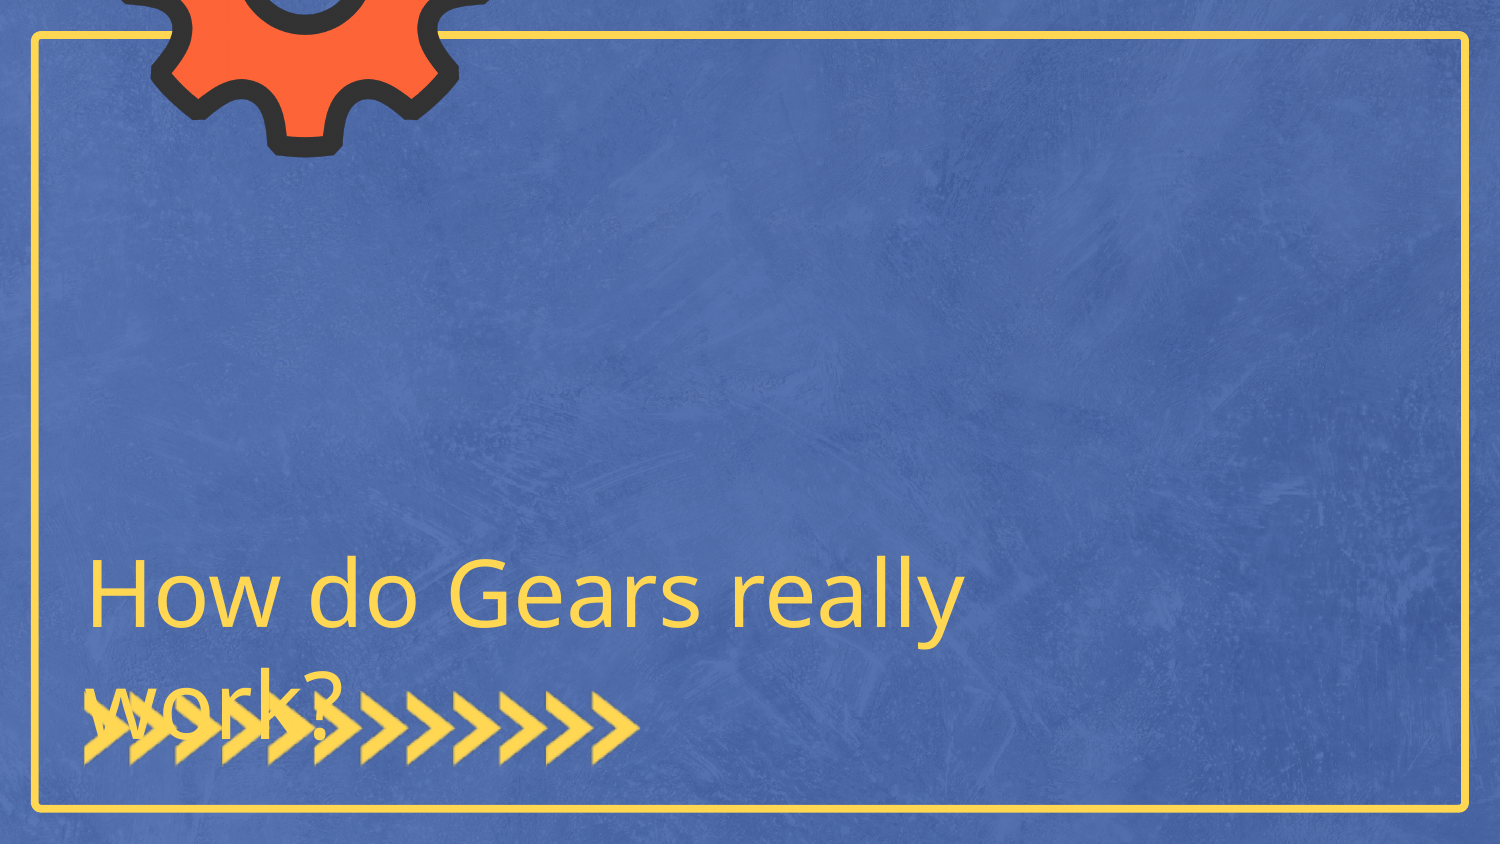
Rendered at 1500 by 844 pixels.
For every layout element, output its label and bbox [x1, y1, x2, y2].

picture [0, 0, 1500, 844]
text_box [34, 19, 1466, 809]
